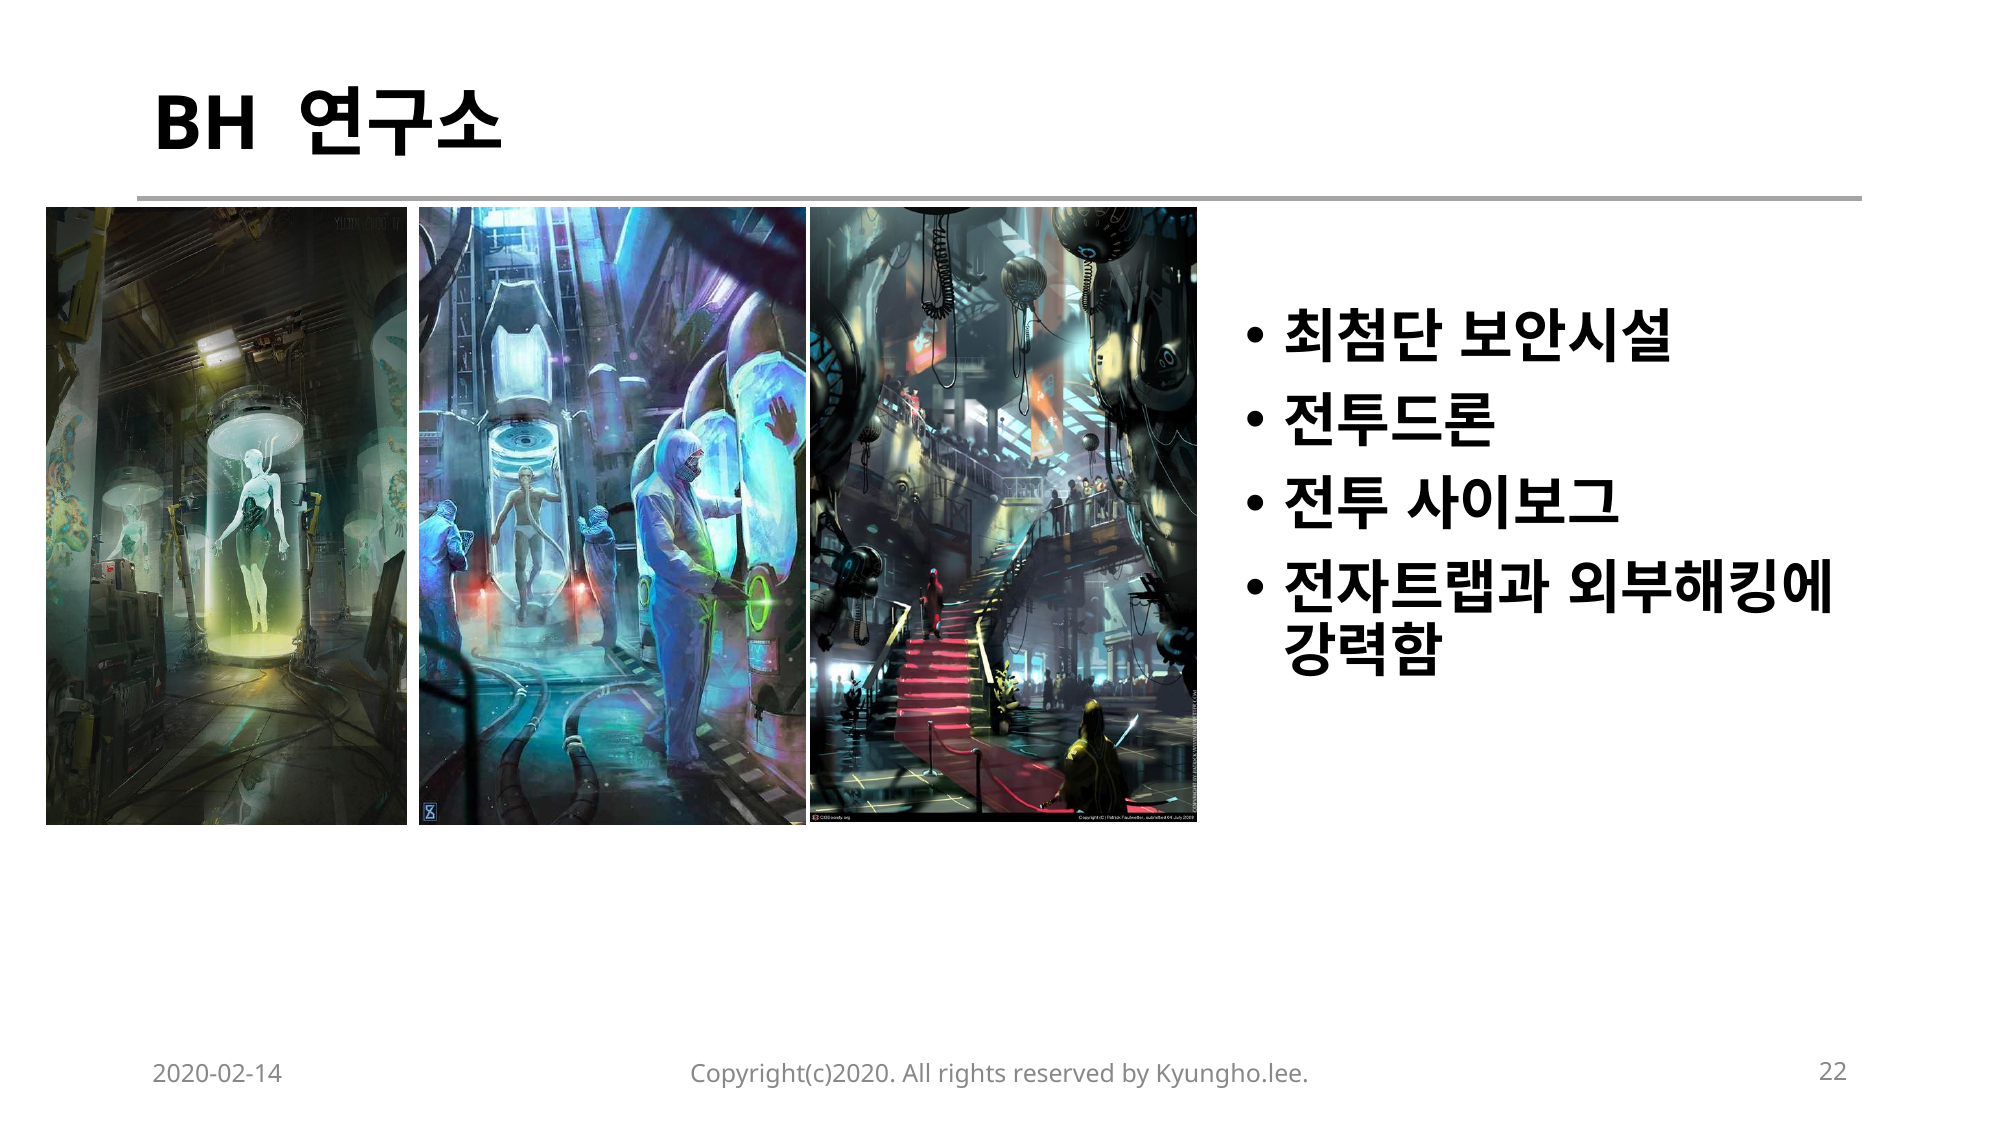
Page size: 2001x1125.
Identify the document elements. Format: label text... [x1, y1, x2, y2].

picture [810, 207, 1197, 822]
picture [419, 207, 806, 826]
picture [46, 207, 407, 826]
slide_number ‹#› [1412, 1042, 1863, 1103]
footer Copyright(c)2020. All rights reserved by Kyungho.lee. [662, 1042, 1338, 1103]
title BH 연구소 [137, 59, 1863, 191]
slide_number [137, 1042, 588, 1103]
list 최첨단 보안시설 전투드론 전투 사이보그 전자트랩과 외부해킹에 강력함 [1230, 299, 1863, 1014]
